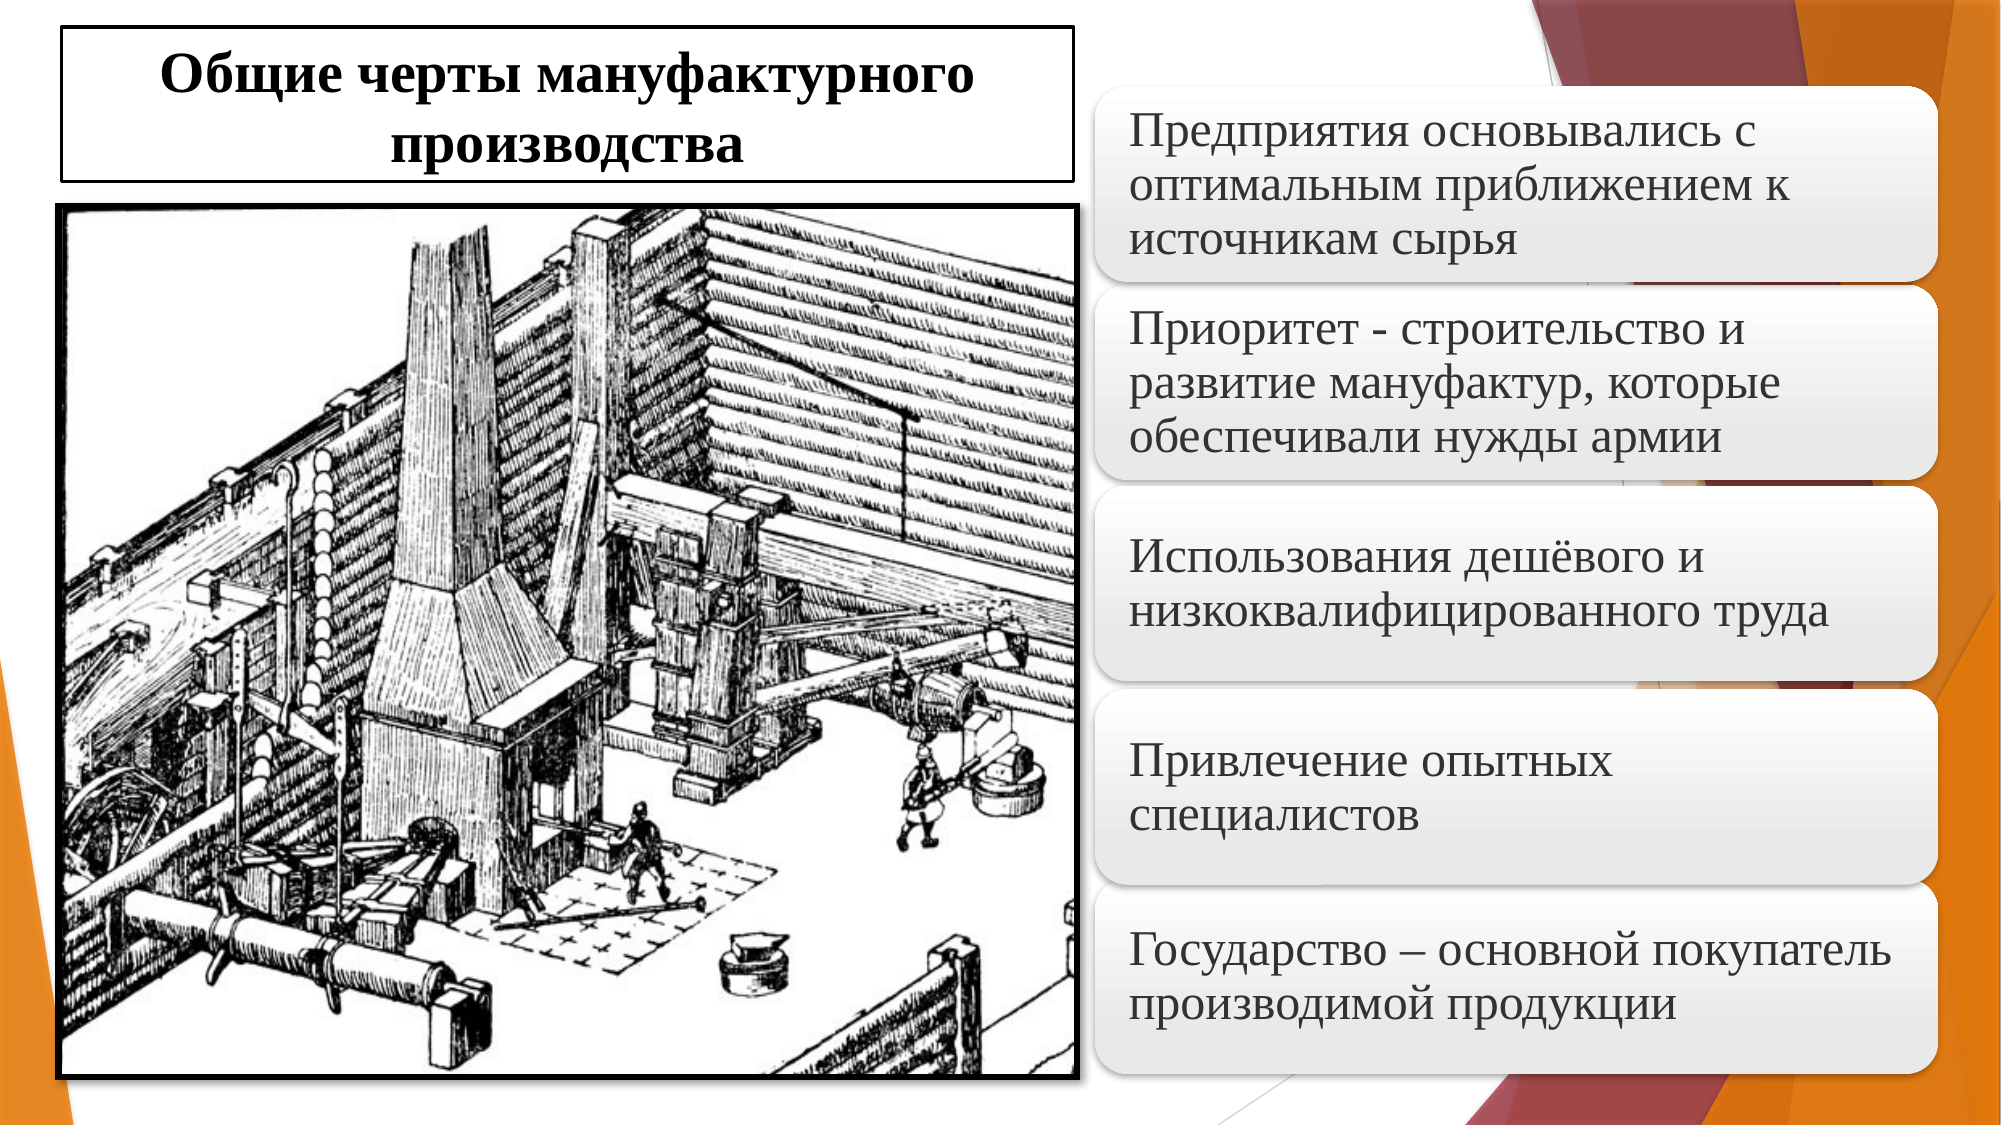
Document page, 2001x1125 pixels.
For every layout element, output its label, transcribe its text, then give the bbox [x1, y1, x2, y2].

picture [61, 208, 1075, 1075]
text_box Общие черты мануфактурного производства [60, 25, 1075, 183]
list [1094, 85, 1939, 1075]
